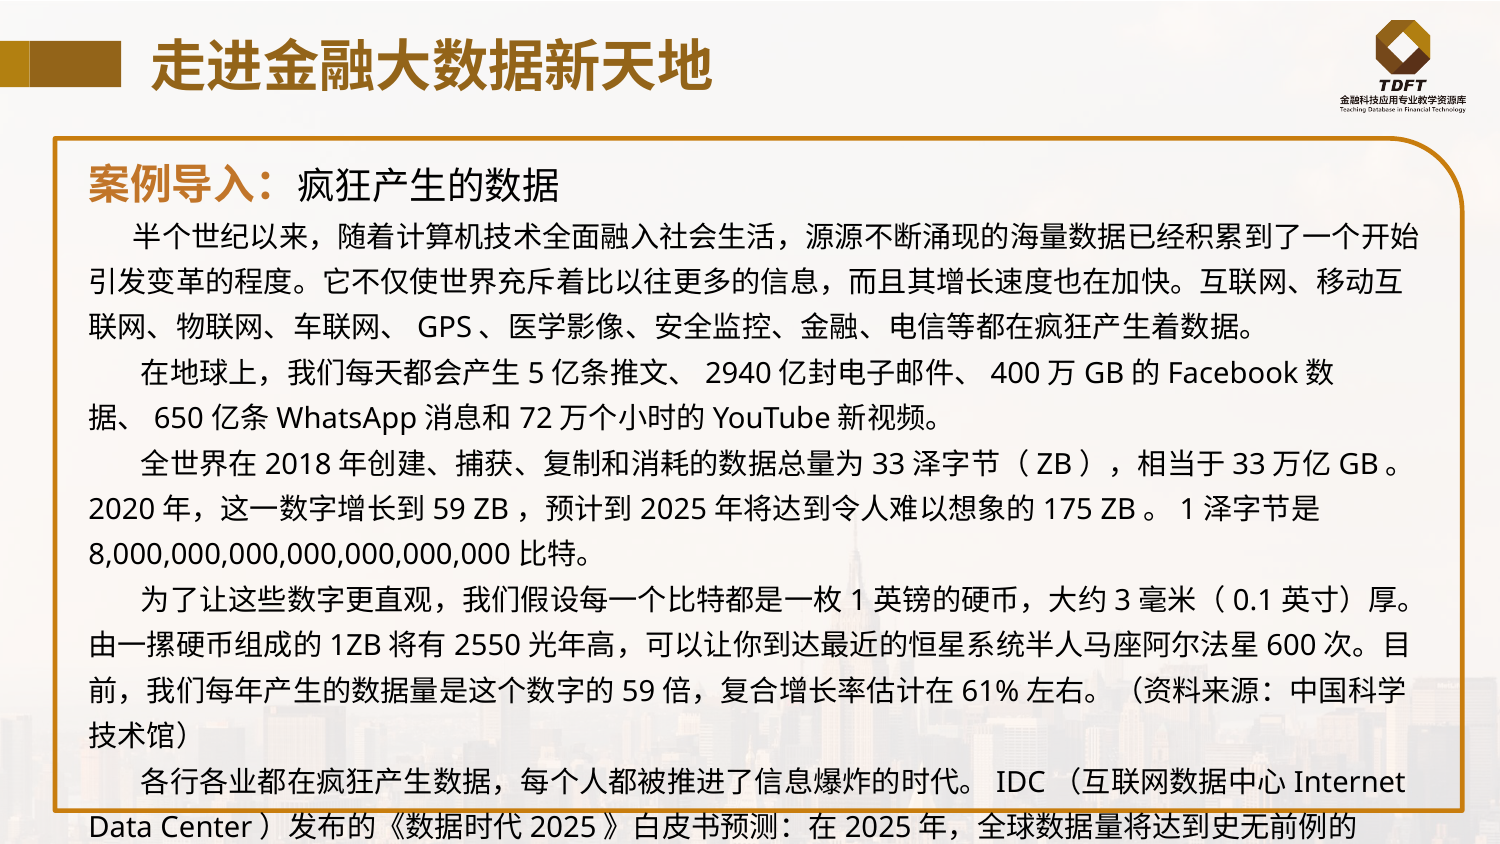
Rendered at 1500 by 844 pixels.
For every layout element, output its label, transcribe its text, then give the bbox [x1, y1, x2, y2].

text_box 案例导入：疯狂产生的数据 半个世纪以来，随着计算机技术全面融入社会生活，源源不断涌现的海量数据已经积累到了一个开始引发变革的程度。它不仅使世界充斥着比以往更多的信息，而且其增长速度也在加快。互联网、移动互联网、物联网、车联网、GPS、医学影像、安全监控、金融、电信等都在疯狂产生着数据。 在地球上，我们每天都会产生5亿条推文、2940亿封电子邮件、400万GB的Facebook数据、650亿条WhatsApp消息和72万个小时的YouTube新视频。 全世界在2018年创建、捕获、复制和消耗的数据总量为33泽字节（ZB），相当于33万亿GB。2020年，这一数字增长到59 ZB，预计到2025年将达到令人难以想象的175 ZB。1泽字节是8,000,000,000,000,000,000,000比特。 为了让这些数字更直观，我们假设每一个比特都是一枚1英镑的硬币，大约3毫米（0.1英寸）厚。由一摞硬币组成的1ZB将有2550光年高，可以让你到达最近的恒星系统半人马座阿尔法星600次。目前，我们每年产生的数据量是这个数字的59倍，复合增长率估计在61%左右。（资料来源：中国科学技术馆） 各行各业都在疯狂产生数据，每个人都被推进了信息爆炸的时代。IDC（互联网数据中心Internet Data Center）发布的《数据时代2025》白皮书预测：在2025年，全球数据量将达到史无前例的163ZB。 [73, 125, 1444, 844]
title 走进金融大数据新天地 [135, 19, 763, 110]
text_box [0, 39, 28, 89]
text_box [52, 136, 73, 813]
picture [0, 1, 1500, 844]
text_box [28, 39, 123, 89]
text_box [1444, 160, 1465, 813]
